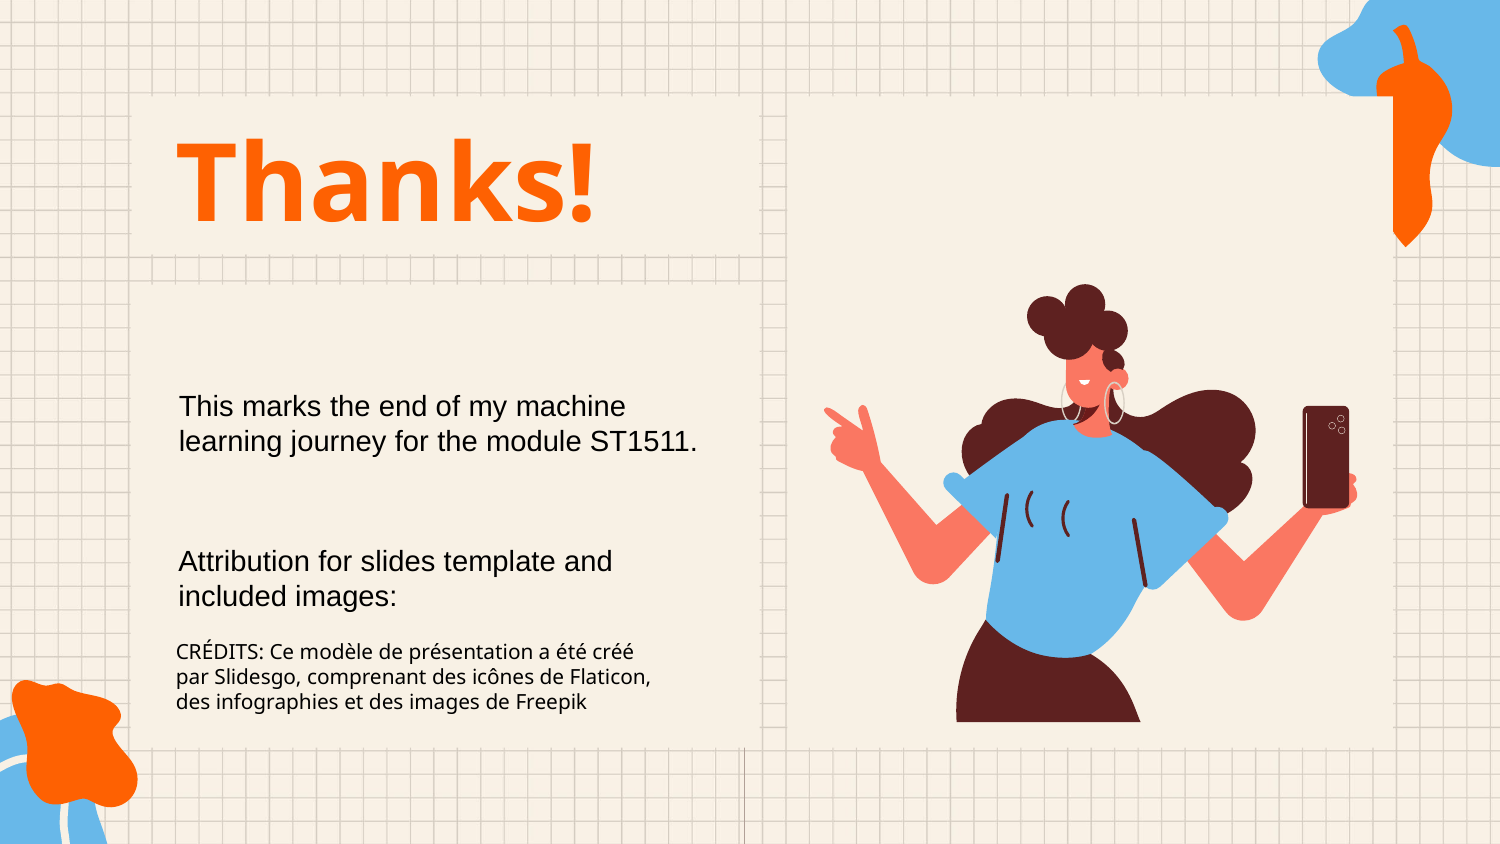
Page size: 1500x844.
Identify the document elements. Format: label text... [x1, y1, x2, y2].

text_box [131, 96, 760, 255]
picture [0, 0, 1500, 844]
text_box [1376, 24, 1453, 248]
text_box This marks the end of my machine learning journey for the module ST1511. [163, 379, 715, 465]
text_box [1317, 0, 1500, 167]
text_box [11, 680, 138, 808]
title Thanks! [160, 115, 696, 241]
text_box Attribution for slides template and included images: [163, 534, 642, 620]
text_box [821, 283, 1359, 723]
text_box [787, 96, 1393, 748]
